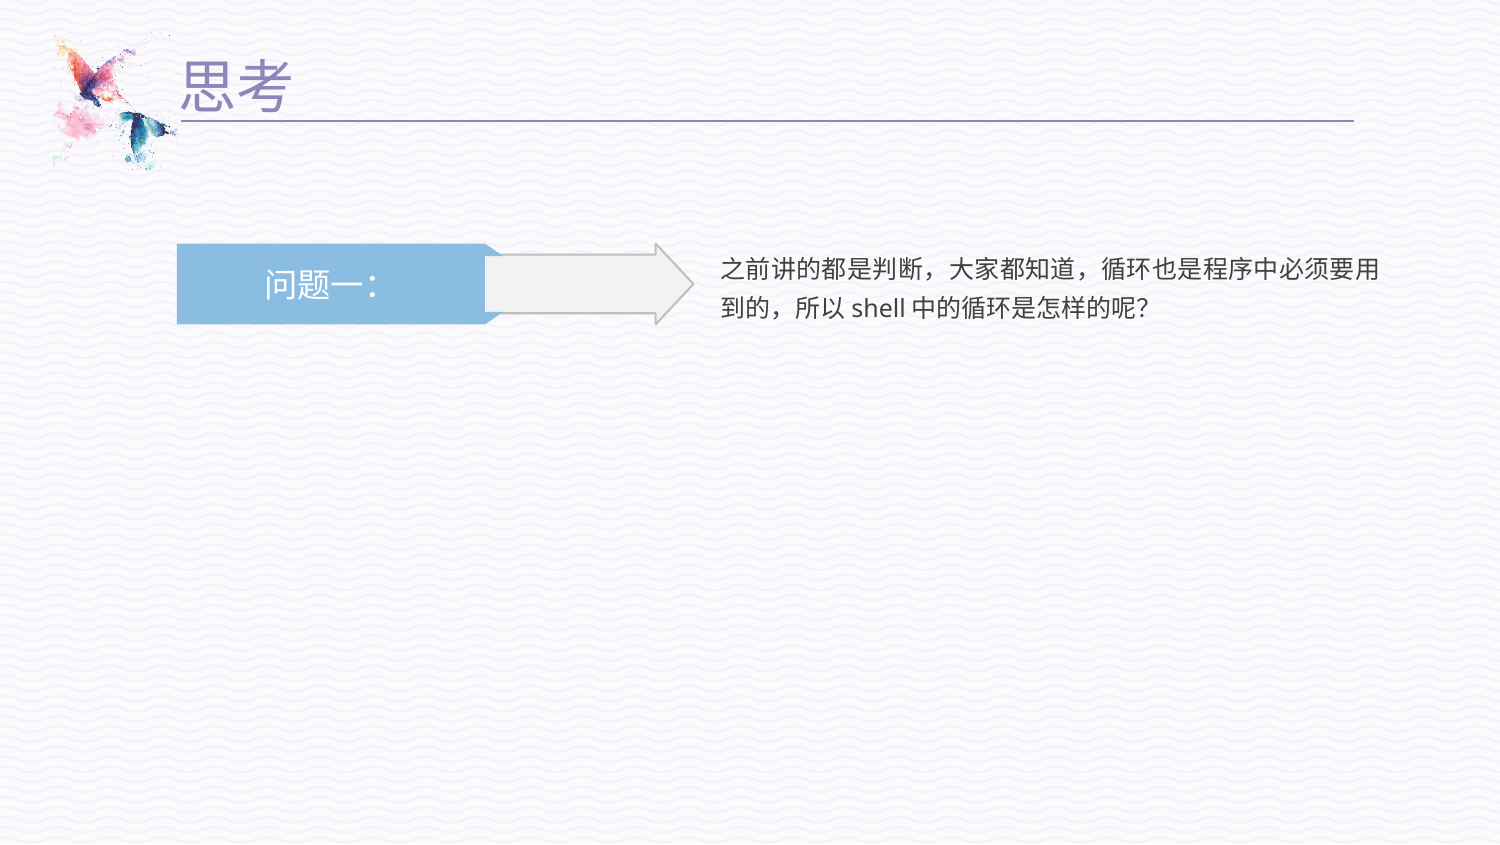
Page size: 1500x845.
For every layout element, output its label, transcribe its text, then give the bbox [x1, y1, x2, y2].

text_box 思考 [186, 50, 415, 120]
picture [0, 0, 1500, 844]
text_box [176, 243, 504, 325]
text_box [507, 243, 694, 325]
text_box 之前讲的都是判断，大家都知道，循环也是程序中必须要用到的，所以shell中的循环是怎样的呢？ [720, 238, 1382, 329]
